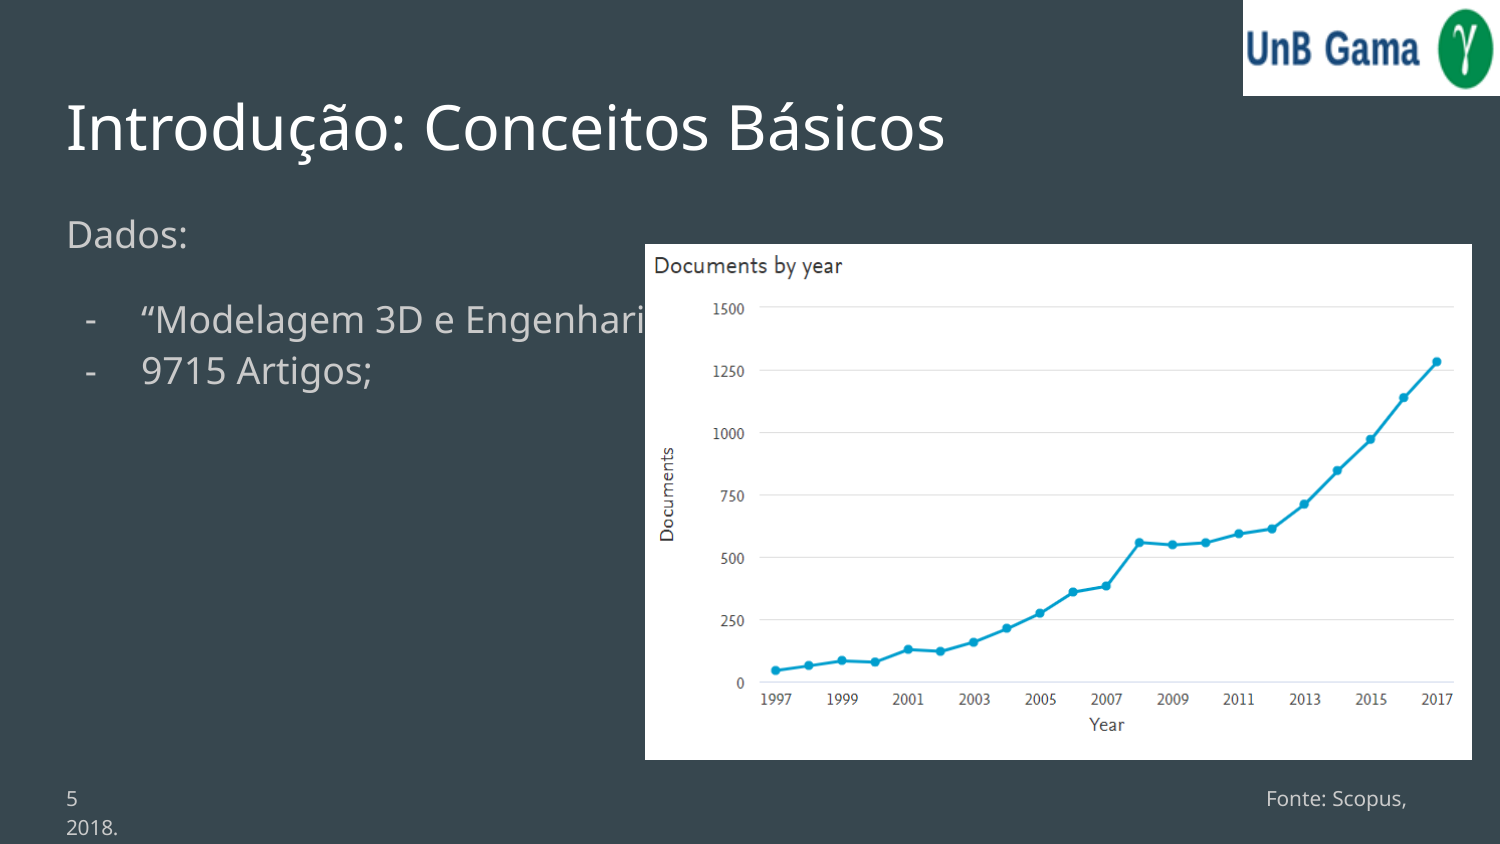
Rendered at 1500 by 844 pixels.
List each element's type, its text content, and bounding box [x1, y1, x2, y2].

picture [1243, 0, 1500, 96]
list Dados: “Modelagem 3D e Engenharia”; 9715 Artigos; 5 Fonte: Scopus, 2018. [51, 189, 1449, 844]
picture [644, 243, 1472, 760]
title Introdução: Conceitos Básicos [51, 72, 1449, 167]
